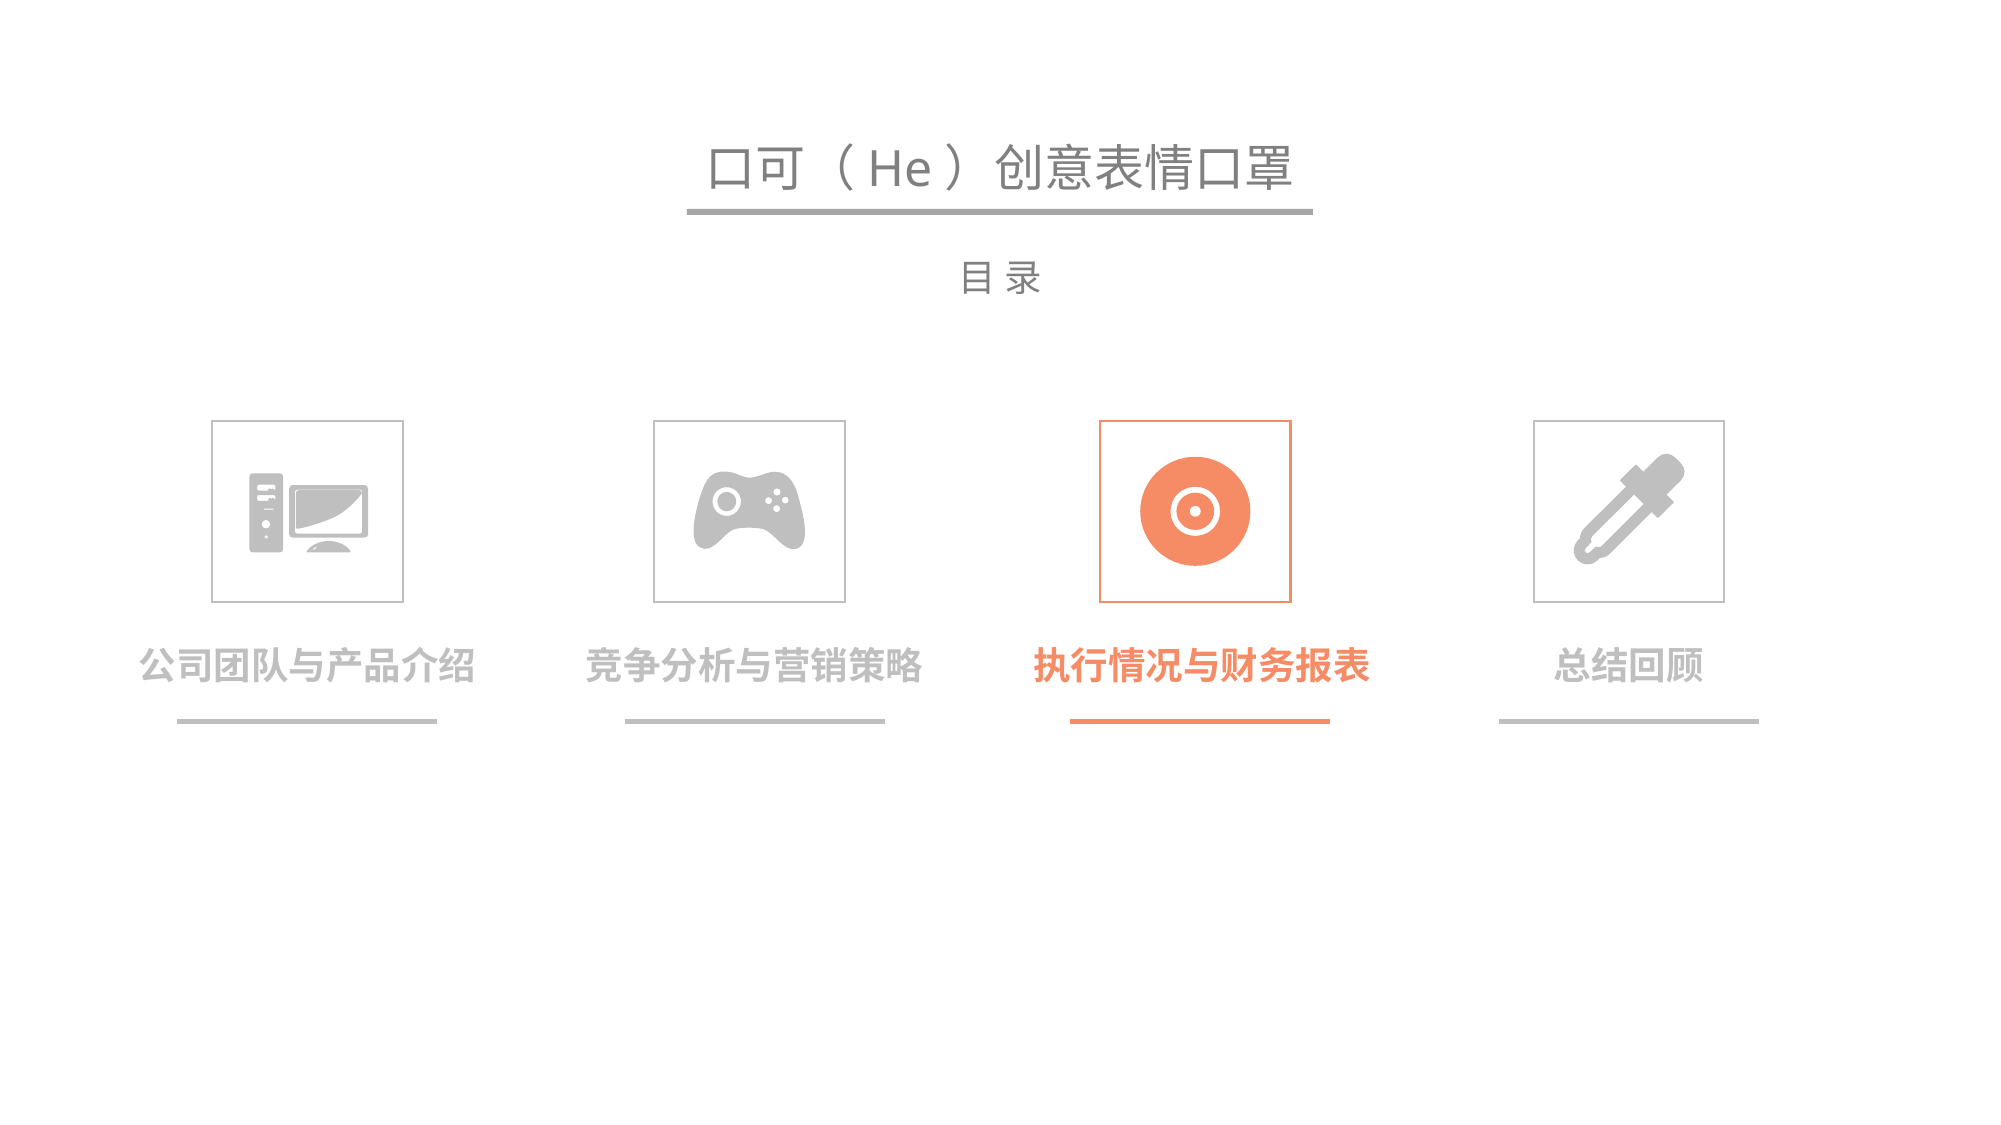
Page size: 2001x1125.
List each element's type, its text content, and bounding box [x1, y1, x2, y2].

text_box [1533, 420, 1725, 602]
text_box 执行情况与财务报表 [1014, 634, 1390, 694]
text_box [654, 420, 845, 602]
text_box 公司团队与产品介绍 [119, 634, 495, 694]
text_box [212, 420, 403, 602]
text_box 总结回顾 [1441, 634, 1817, 694]
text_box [1099, 420, 1291, 602]
text_box 目 录 [451, 246, 1549, 307]
text_box 口可（He）创意表情口罩 [451, 129, 1549, 205]
text_box 竞争分析与营销策略 [567, 634, 942, 694]
text_box [686, 208, 1314, 216]
